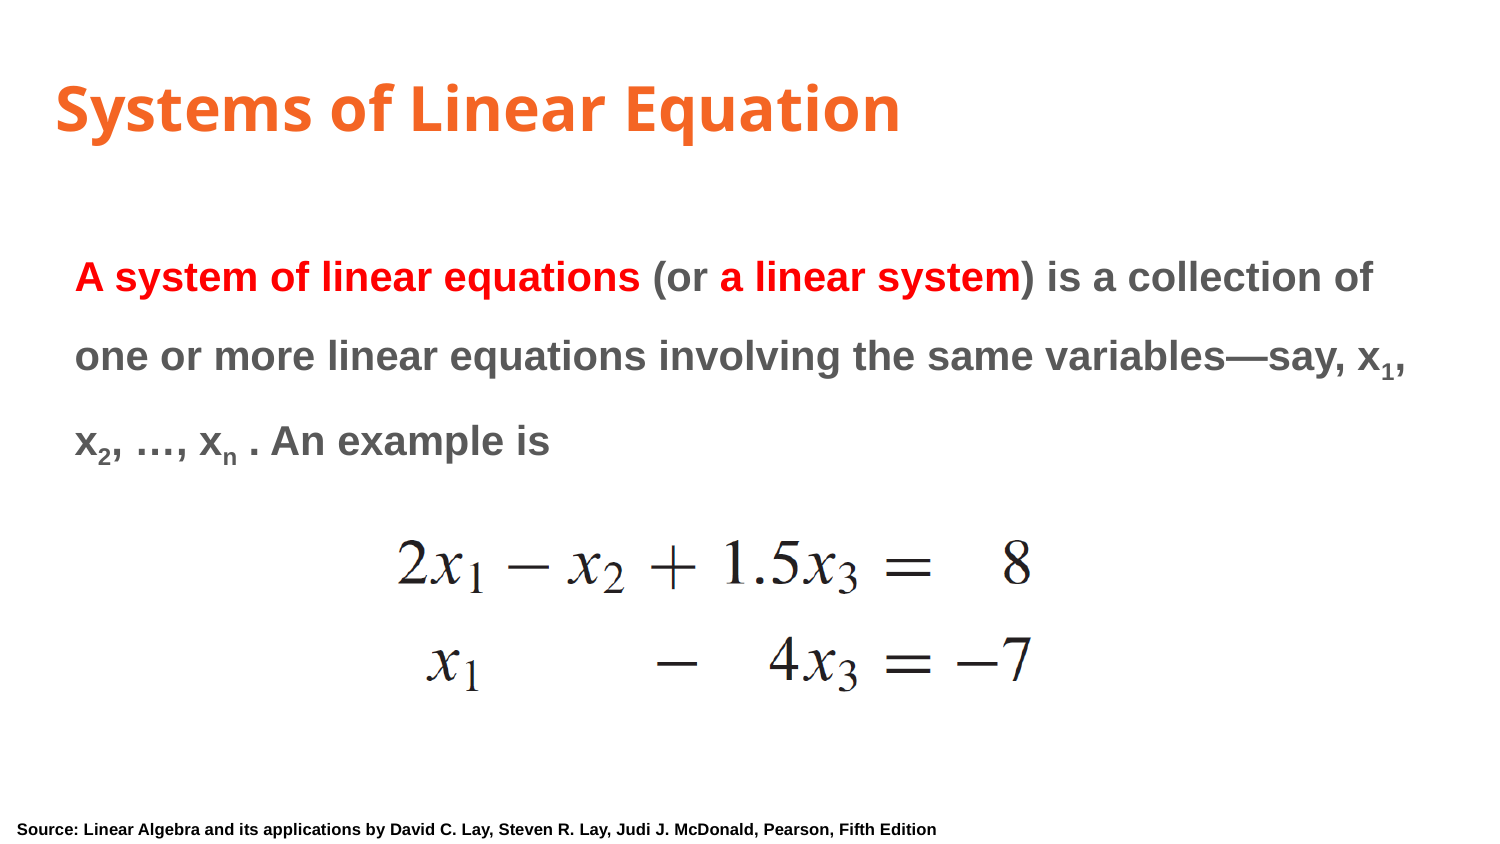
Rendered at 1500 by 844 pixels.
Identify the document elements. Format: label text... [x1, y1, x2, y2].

picture [384, 516, 1051, 704]
text_box A system of linear equations (or a linear system) is a collection of one or more linear equations involving the same variables—say, x1, x2, …, xn . An example is [59, 217, 1441, 478]
title Systems of Linear Equation [40, 54, 1500, 181]
text_box Source: Linear Algebra and its applications by David C. Lay, Steven R. Lay, Judi J. McDonald, Pearson, Fifth Edition [2, 801, 1383, 844]
